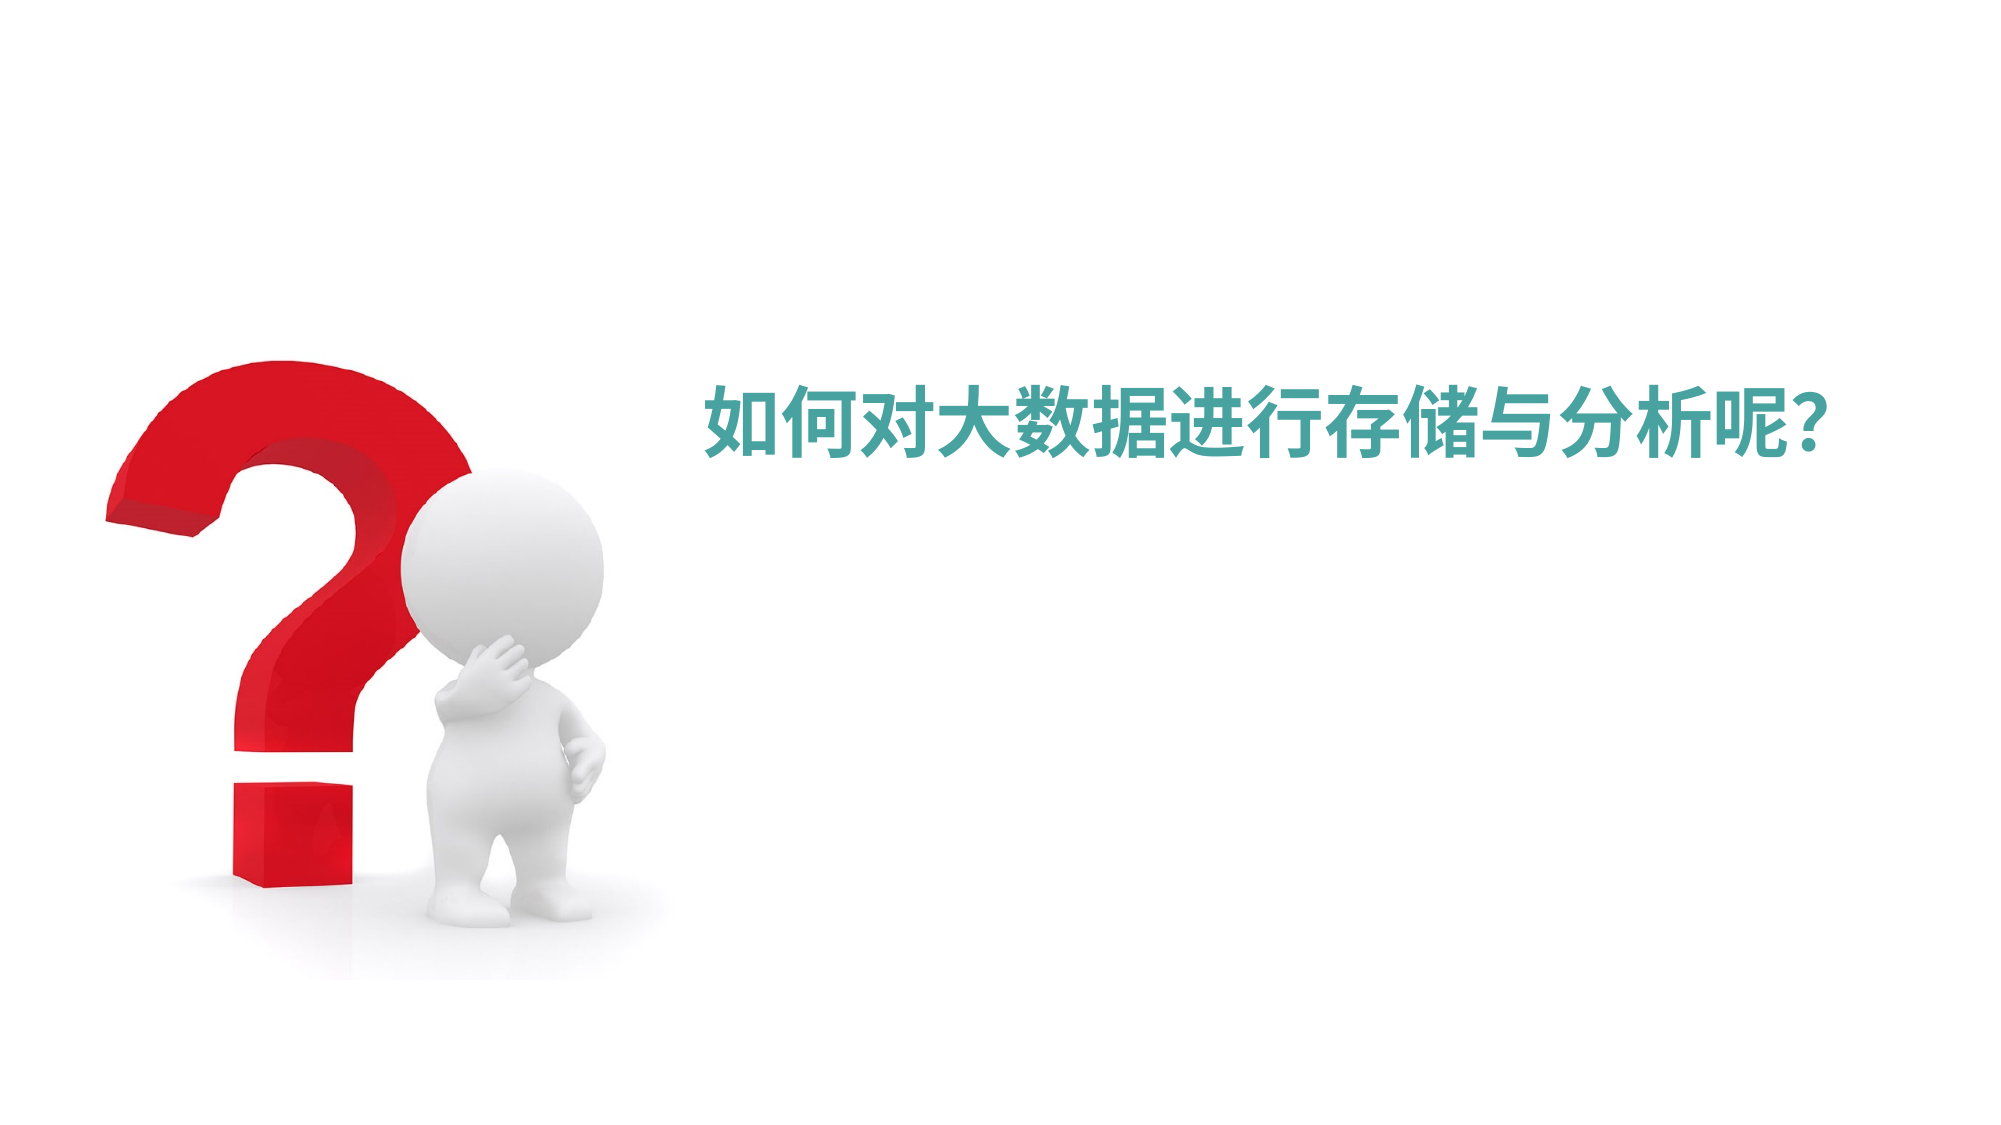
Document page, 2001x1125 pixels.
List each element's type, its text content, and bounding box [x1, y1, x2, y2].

text_box 如何对大数据进行存储与分析呢？ [778, 366, 1884, 475]
picture [34, 349, 778, 980]
